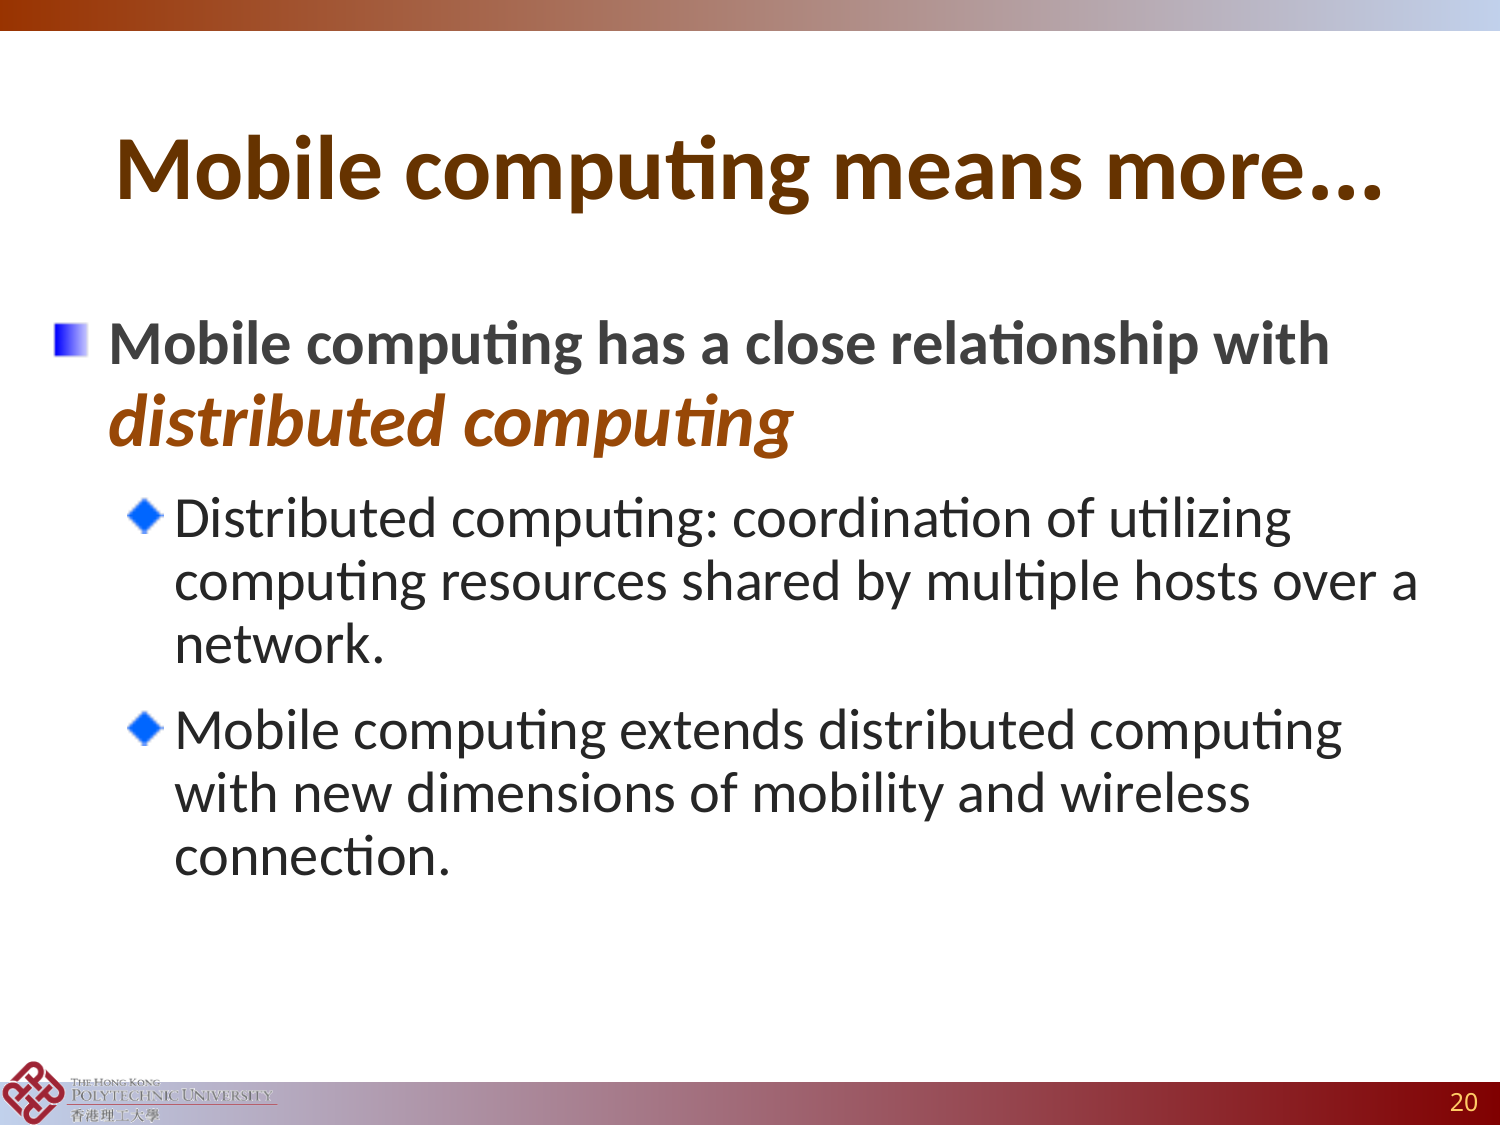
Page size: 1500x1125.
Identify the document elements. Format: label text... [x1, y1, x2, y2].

picture [127, 709, 164, 746]
picture [127, 496, 164, 534]
picture [0, 1061, 278, 1125]
picture [52, 321, 92, 361]
list Mobile computing has a close relationship with distributed computing Distributed computing: coordination of utilizing computing resources shared by multiple hosts over a network. Mobile computing extends distributed computing with new dimensions of mobility and wireless connection. [37, 299, 1463, 1013]
title Mobile computing means more… [0, 99, 1500, 244]
